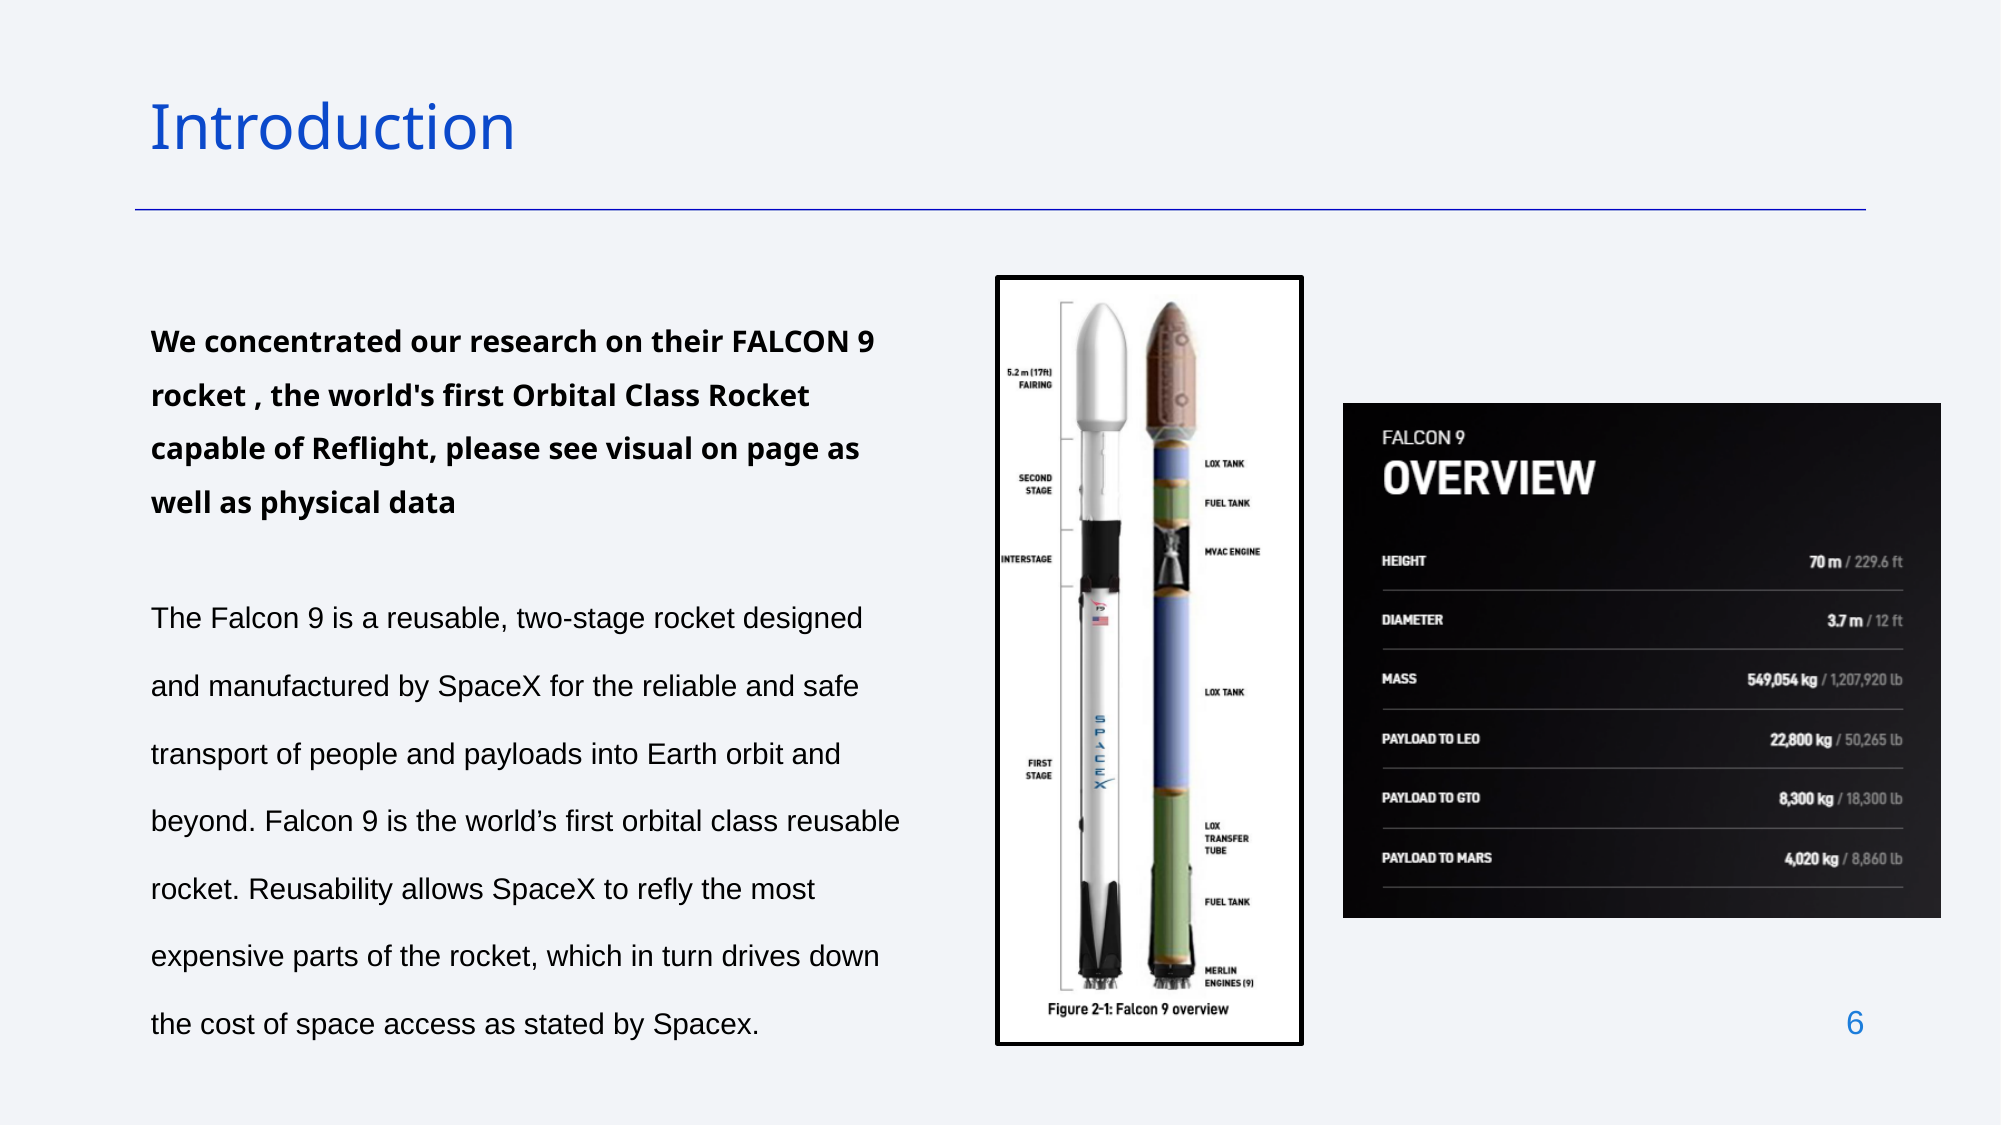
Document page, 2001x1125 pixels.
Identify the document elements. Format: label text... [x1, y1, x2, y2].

text_box Introduction [135, 88, 1864, 179]
text_box We concentrated our research on their FALCON 9 rocket , the world's first Orbital Class Rocket capable of Reflight, please see visual on page as well as physical data The Falcon 9 is a reusable, two-stage rocket designed and manufactured by SpaceX for the reliable and safe transport of people and payloads into Earth orbit and beyond. Falcon 9 is the world’s first orbital class reusable rocket. Reusability allows SpaceX to refly the most expensive parts of the rocket, which in turn drives down the cost of space access as stated by Spacex. [135, 265, 924, 1070]
picture [0, 0, 2001, 1125]
slide_number ‹#› [1429, 988, 1880, 1055]
